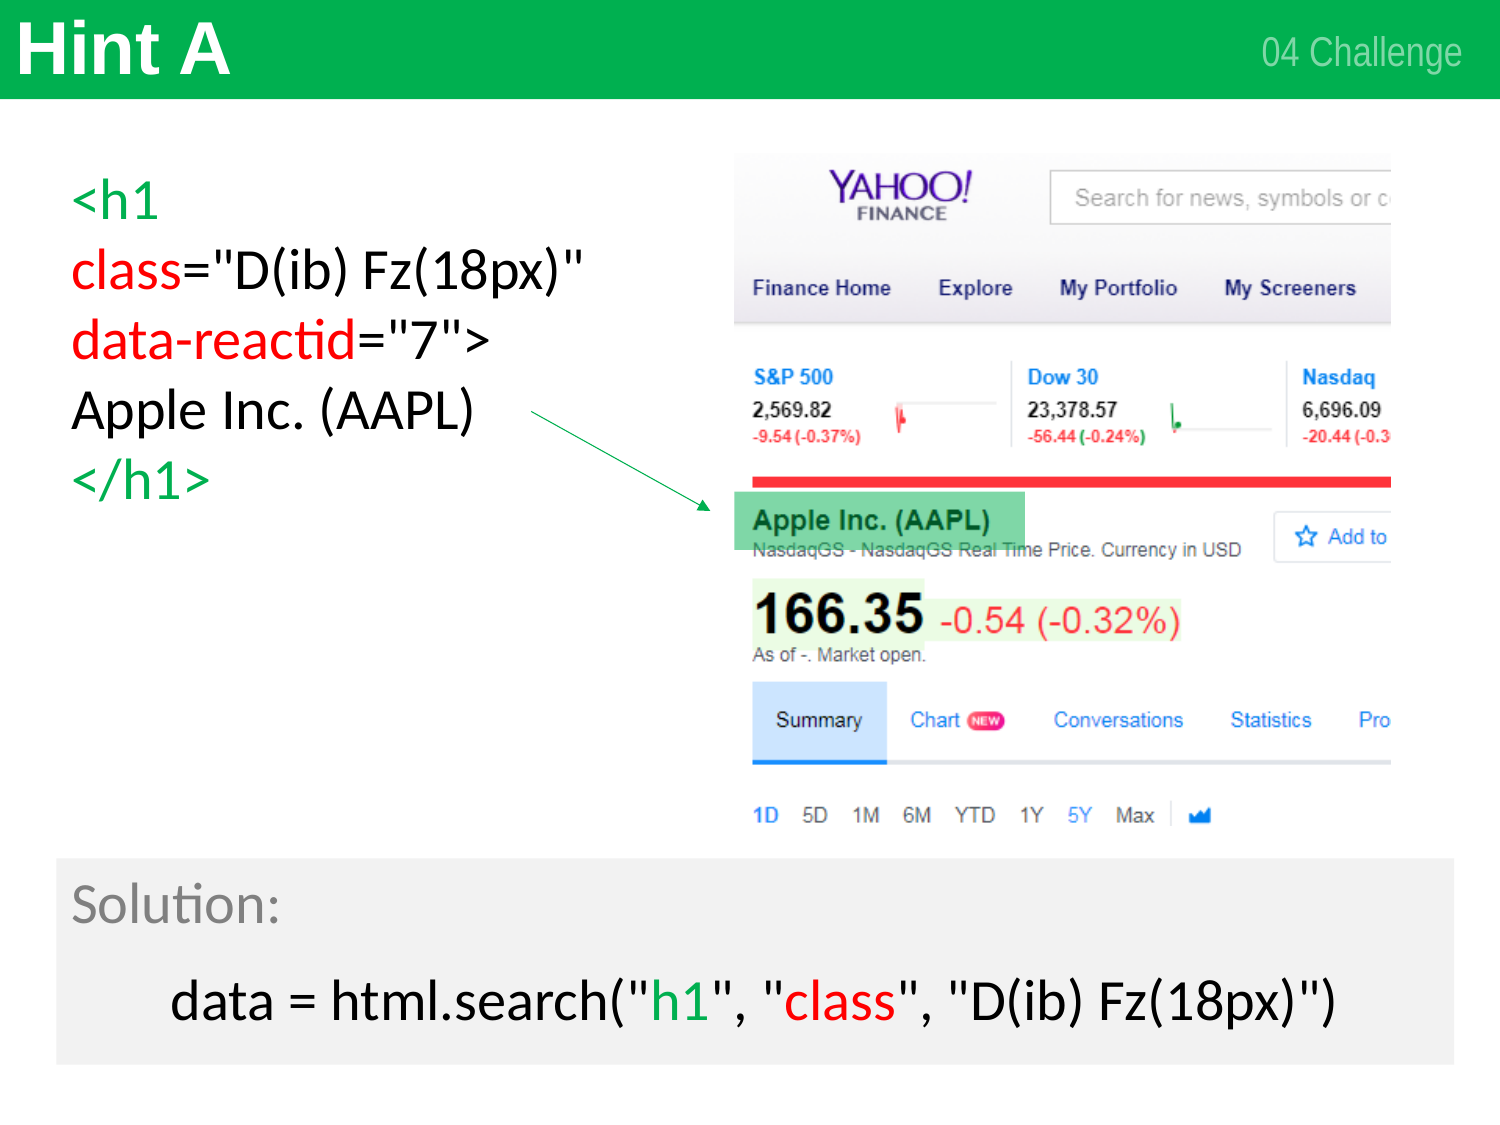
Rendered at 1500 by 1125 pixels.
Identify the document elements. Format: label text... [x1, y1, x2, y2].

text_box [531, 411, 711, 511]
slide_number 04 Challenge [1294, 19, 1478, 80]
text_box data = html.search("h1", "class", "D(ib) Fz(18px)") [75, 954, 1434, 1040]
text_box Solution: [55, 857, 1455, 1066]
title Hint A [0, 0, 1294, 100]
text_box <h1 class="D(ib) Fz(18px)" data-reactid="7"> Apple Inc. (AAPL) </h1> [56, 153, 647, 519]
picture [734, 153, 1391, 826]
